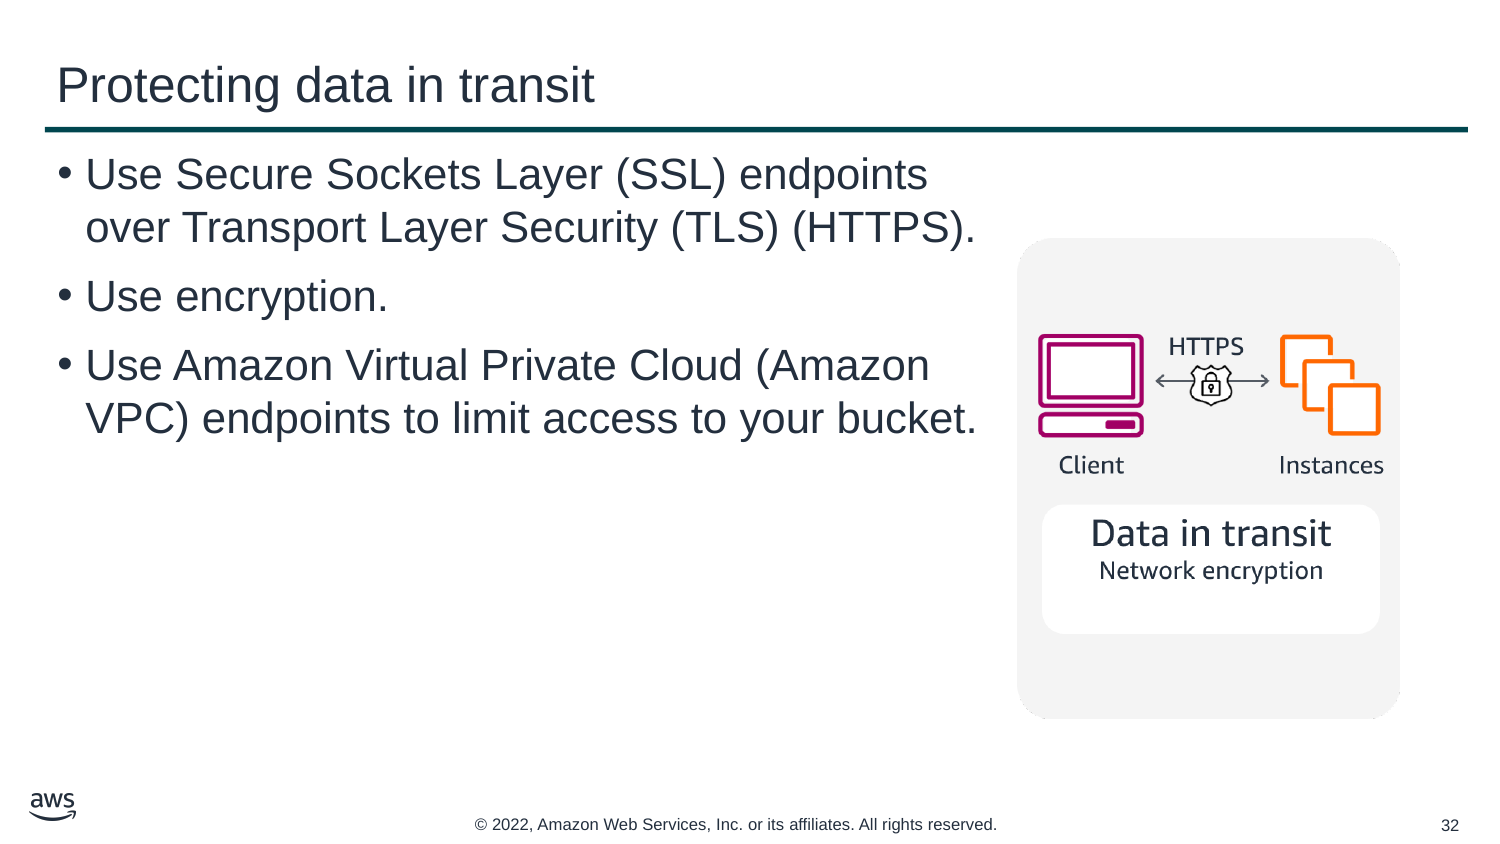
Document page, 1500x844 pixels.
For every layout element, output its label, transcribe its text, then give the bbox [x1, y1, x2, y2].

title Protecting data in transit [45, 37, 1469, 128]
picture [1017, 238, 1404, 719]
slide_number ‹#› [1411, 808, 1471, 841]
list Use Secure Sockets Layer (SSL) endpoints over Transport Layer Security (TLS) (HTTPS). Use encryption. Use Amazon Virtual Private Cloud (Amazon VPC) endpoints to limit access to your bucket. [45, 140, 993, 792]
picture [29, 793, 76, 821]
